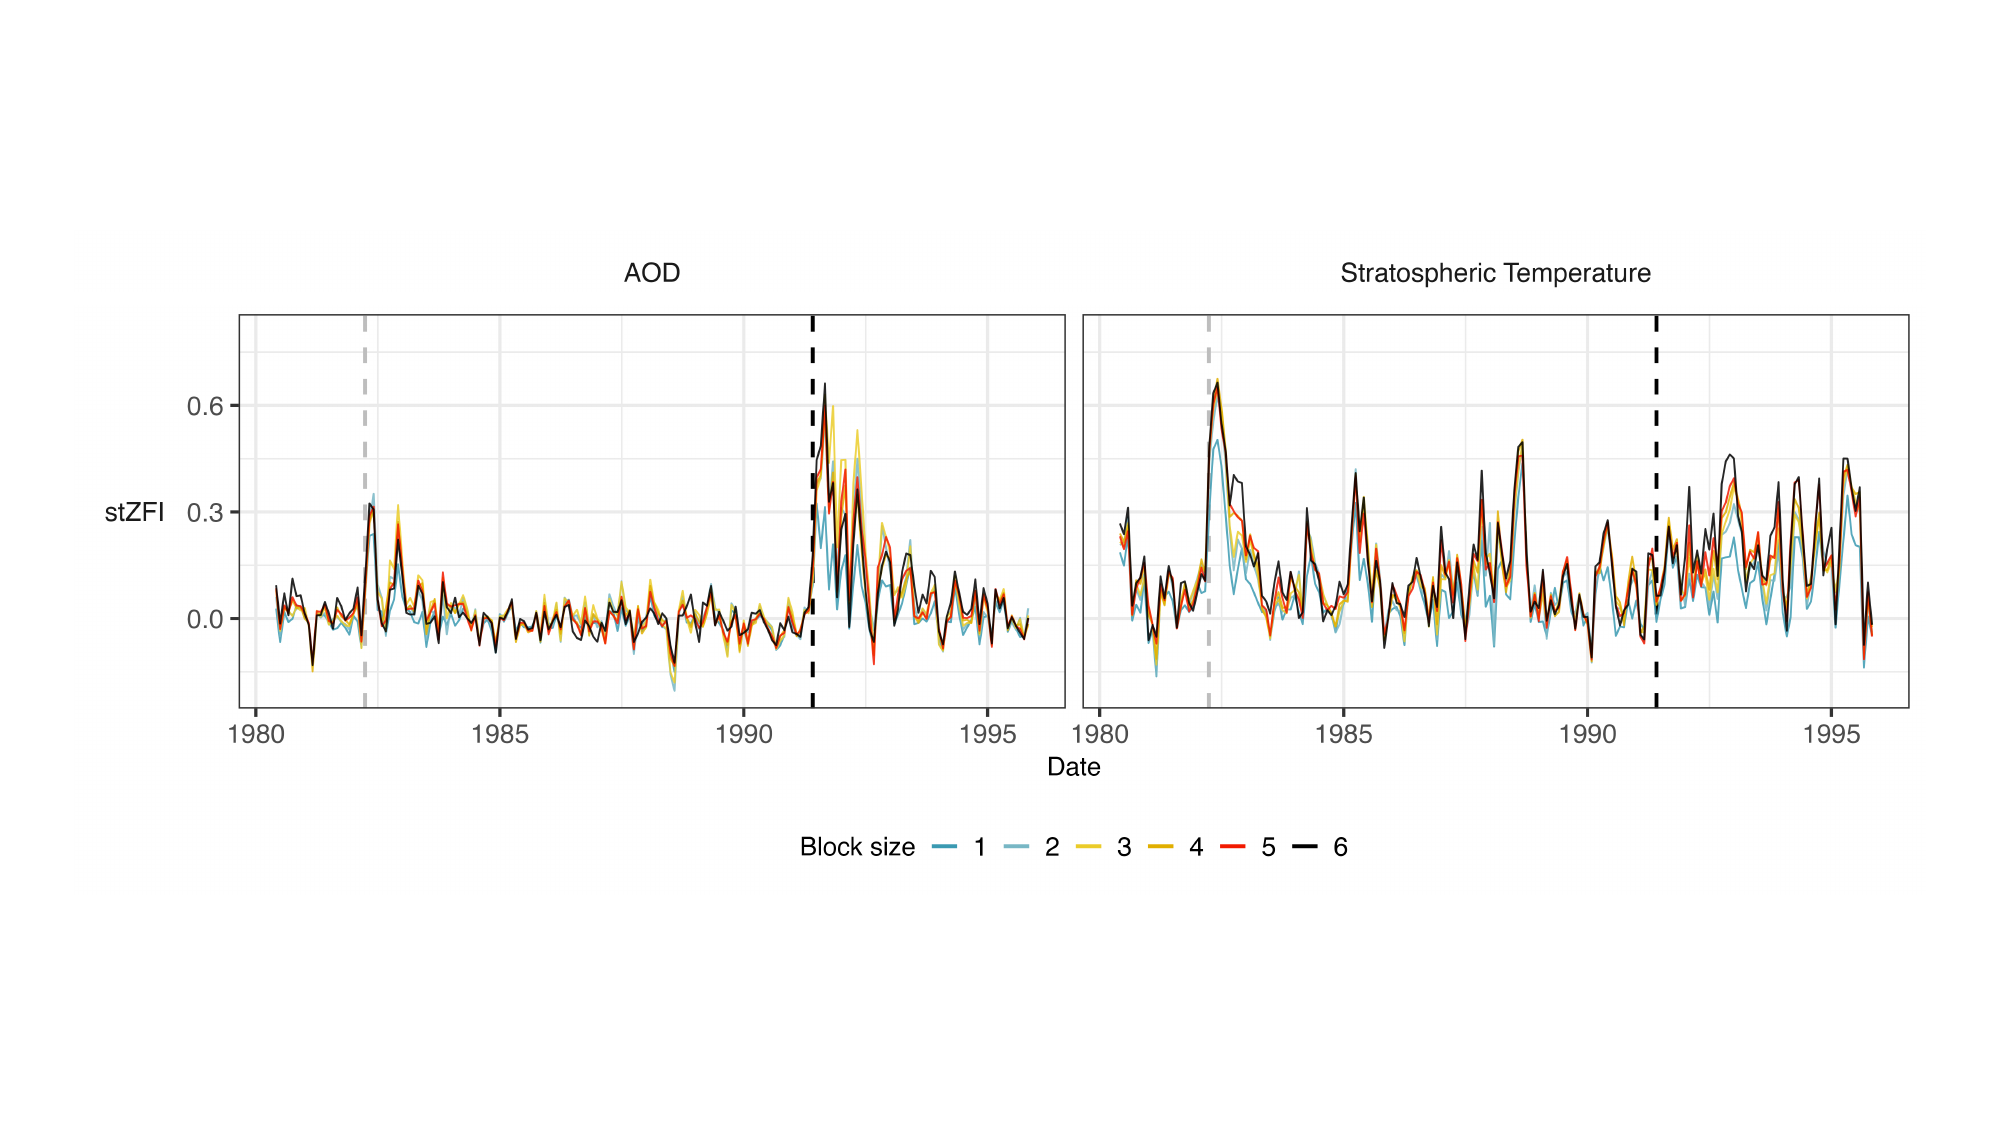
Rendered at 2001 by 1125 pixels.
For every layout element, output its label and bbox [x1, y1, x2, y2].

text_box [73, 229, 1927, 896]
